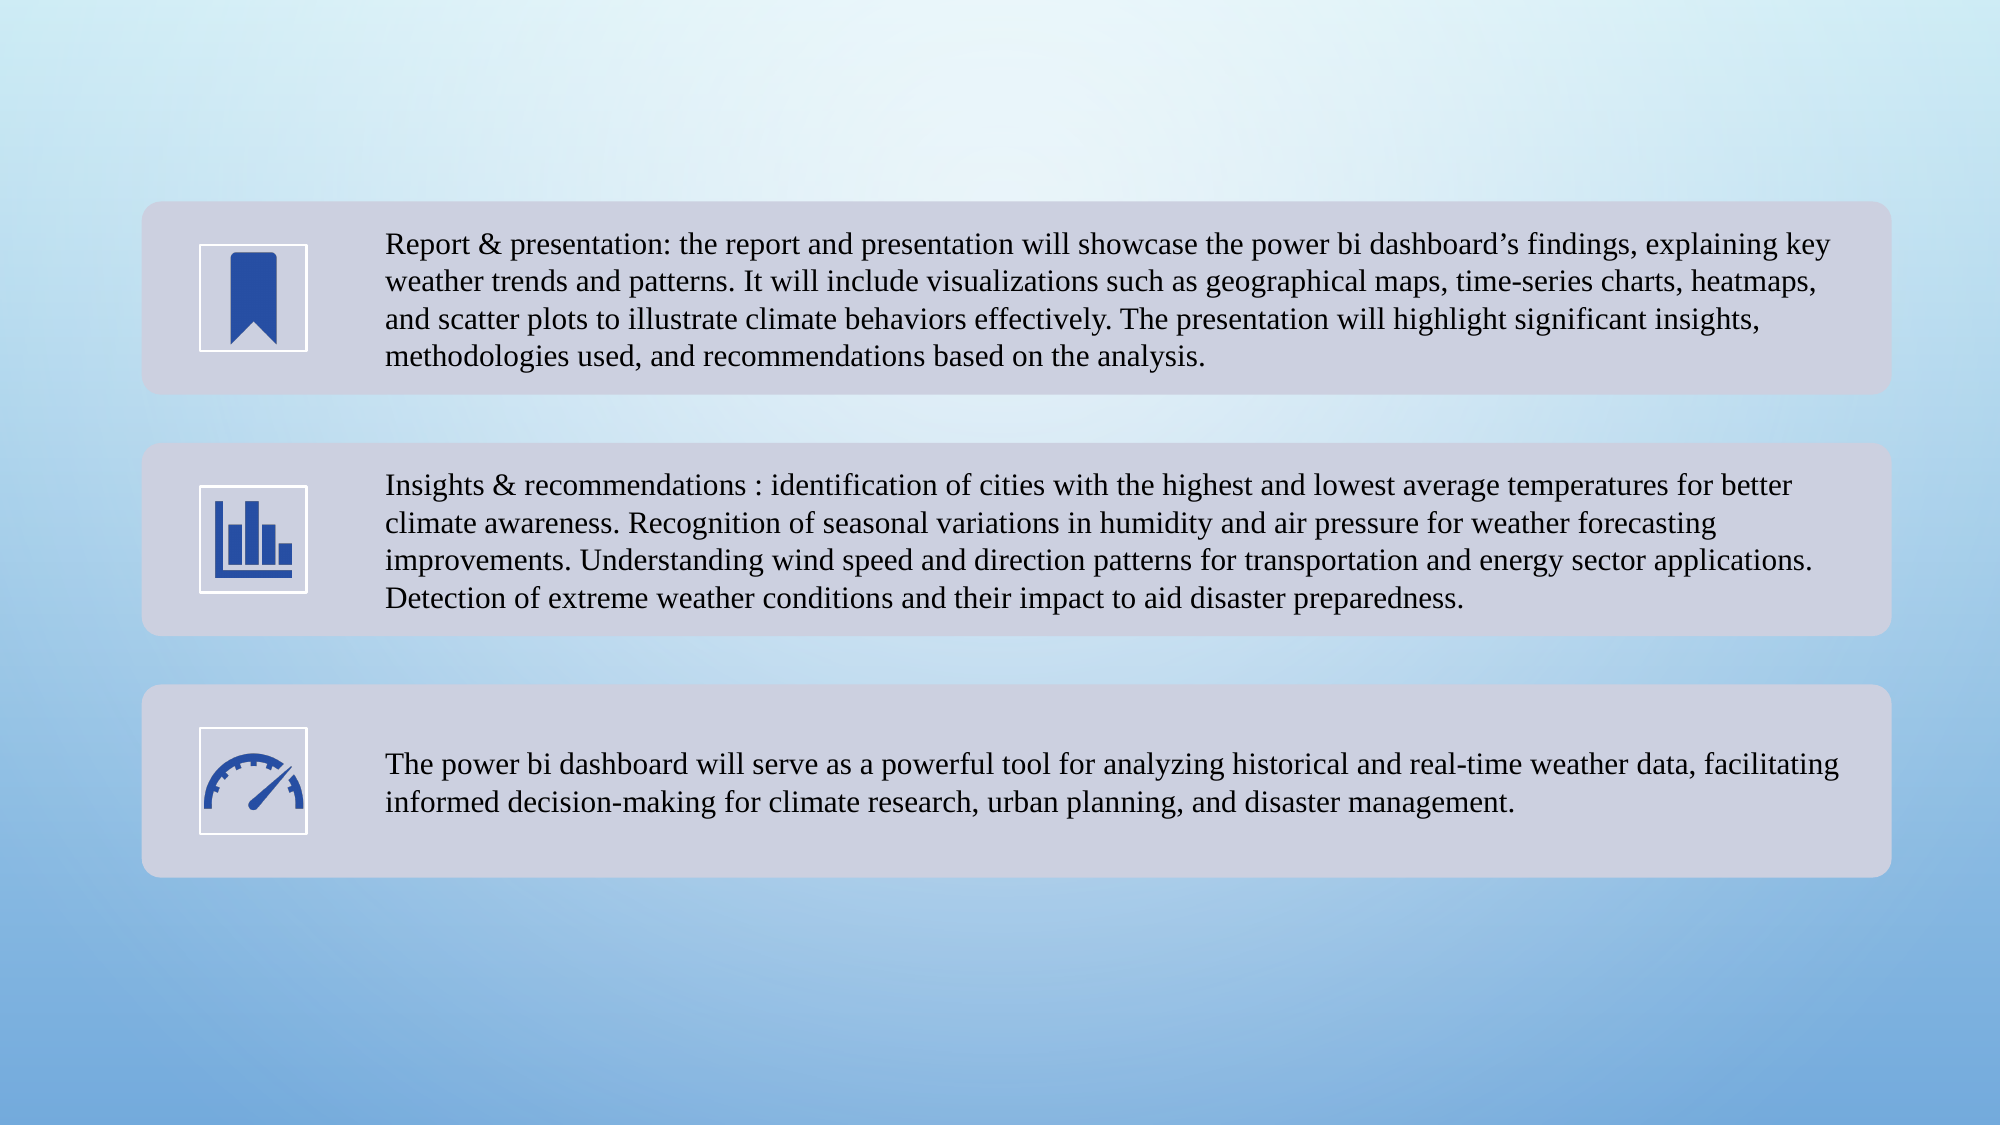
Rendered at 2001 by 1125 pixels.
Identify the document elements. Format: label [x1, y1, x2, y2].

text_box [141, 201, 1892, 878]
